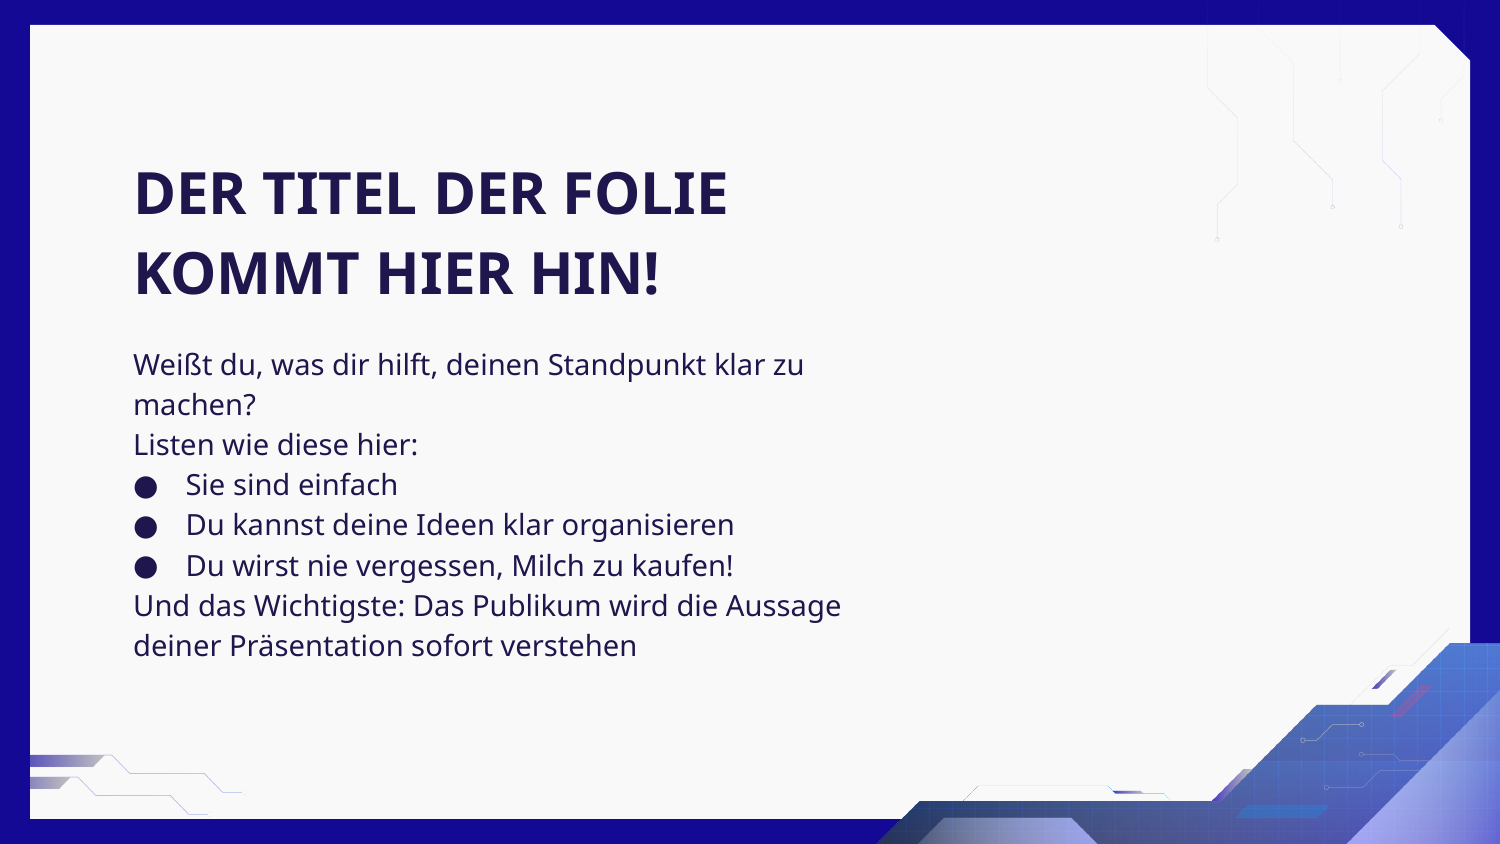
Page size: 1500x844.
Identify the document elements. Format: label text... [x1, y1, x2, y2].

title DER TITEL DER FOLIE KOMMT HIER HIN! [118, 130, 915, 291]
picture [868, 628, 1500, 844]
picture [1190, 0, 1500, 267]
picture [30, 746, 246, 838]
subtitle Weißt du, was dir hilft, deinen Standpunkt klar zu machen? Listen wie diese hier: Sie sind einfach Du kannst deine Ideen klar organisieren Du wirst nie vergessen, Milch zu kaufen! Und das Wichtigste: Das Publikum wird die Aussage deiner Präsentation sofort verstehen [118, 325, 915, 658]
